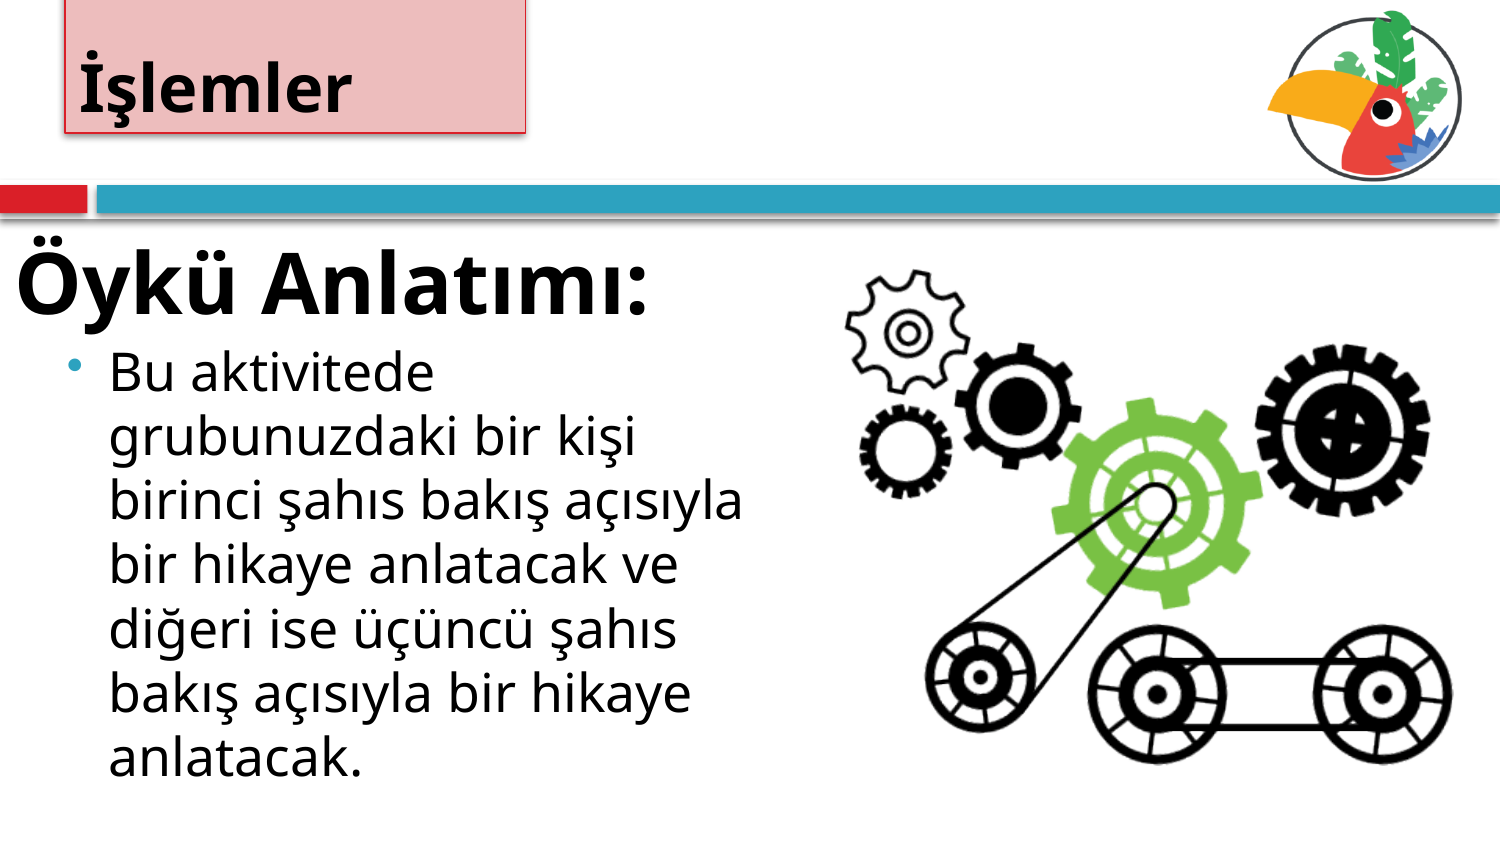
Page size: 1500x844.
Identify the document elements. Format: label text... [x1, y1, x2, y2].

picture [844, 267, 1455, 766]
picture [1257, 0, 1484, 197]
title İşlemler [64, 0, 526, 134]
list Öykü Anlatımı: Bu aktivitede grubunuzdaki bir kişi birinci şahıs bakış açısıyla bir hikaye anlatacak ve diğeri ise üçüncü şahıs bakış açısıyla bir hikaye anlatacak. [0, 221, 786, 844]
